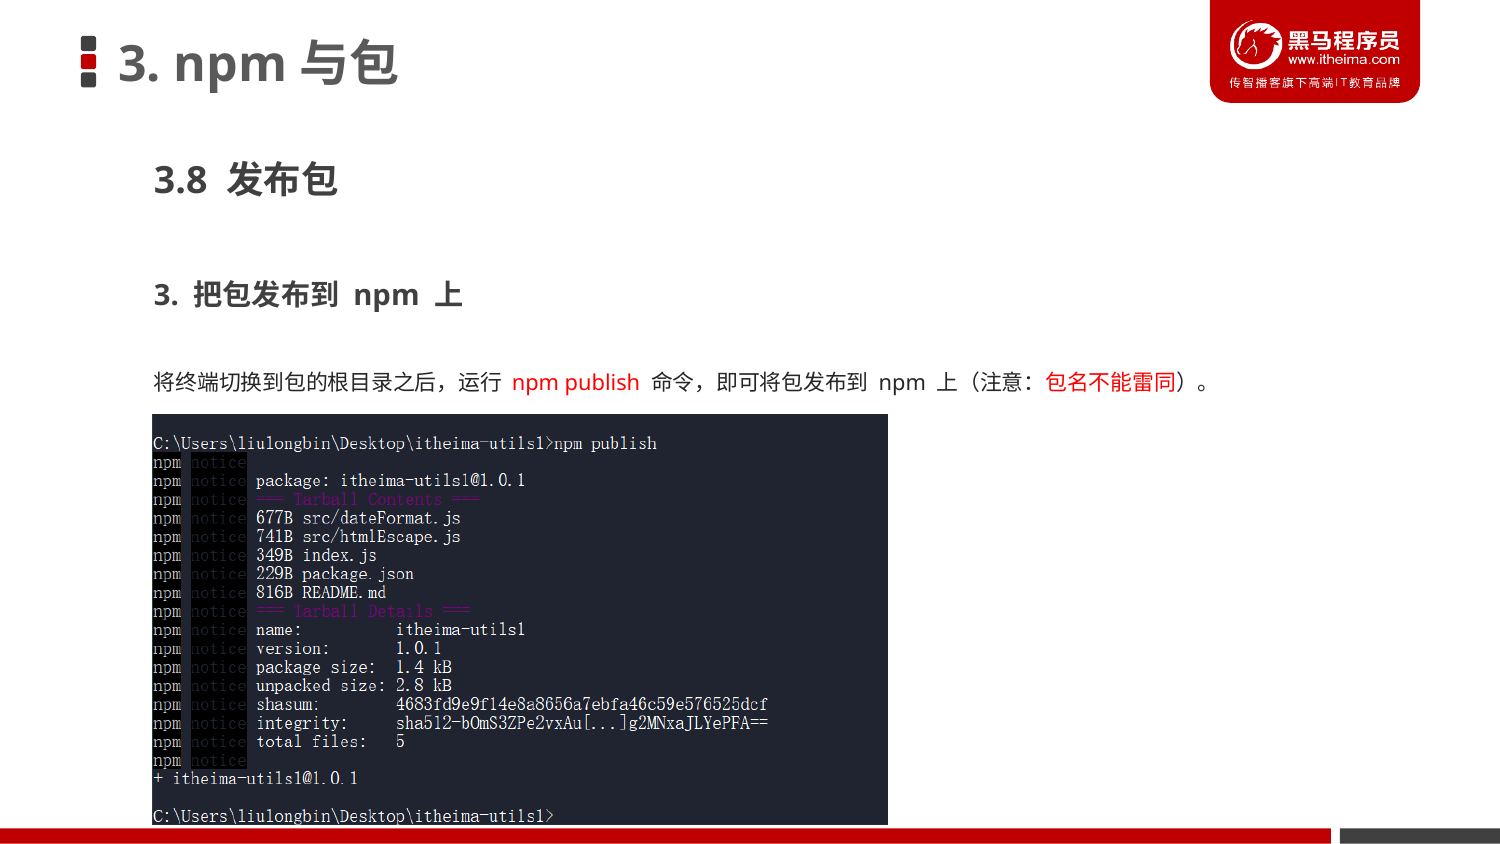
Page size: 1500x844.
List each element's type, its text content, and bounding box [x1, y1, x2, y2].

list 将终端切换到包的根目录之后，运行 npm publish 命令，即可将包发布到 npm 上（注意：包名不能雷同）。 [139, 348, 1311, 409]
picture [1211, 11, 1419, 97]
text_box 3. 把包发布到 npm 上 [139, 273, 1204, 320]
title 3. npm与包 [103, 0, 1209, 130]
list 3.8 发布包 [139, 153, 1209, 243]
picture [152, 414, 888, 826]
